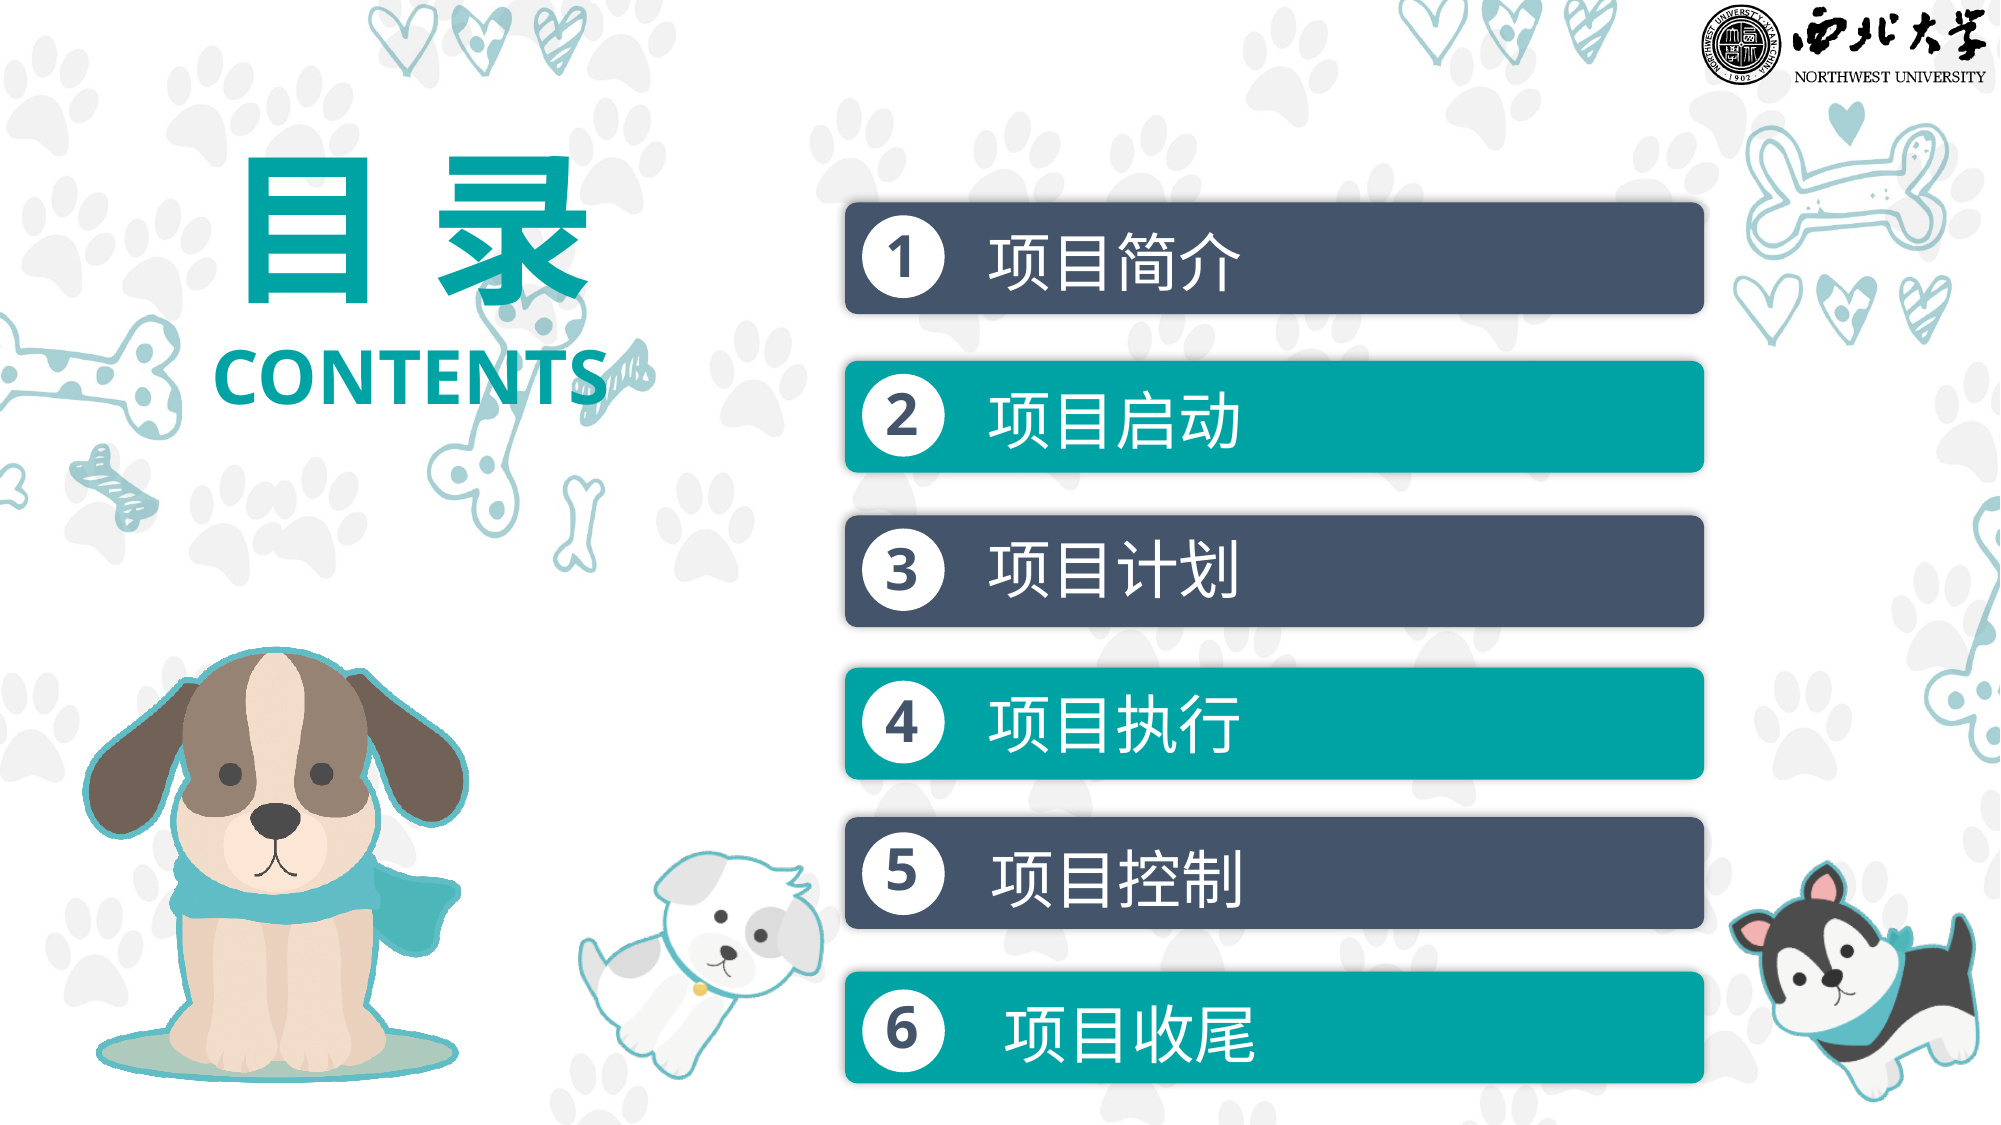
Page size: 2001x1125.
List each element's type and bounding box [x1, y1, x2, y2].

text_box [862, 676, 945, 764]
text_box [862, 982, 945, 1073]
text_box [862, 211, 945, 299]
picture [0, 0, 2001, 1125]
text_box [862, 524, 945, 611]
text_box [862, 369, 945, 457]
text_box [862, 824, 945, 916]
text_box [202, 116, 620, 429]
